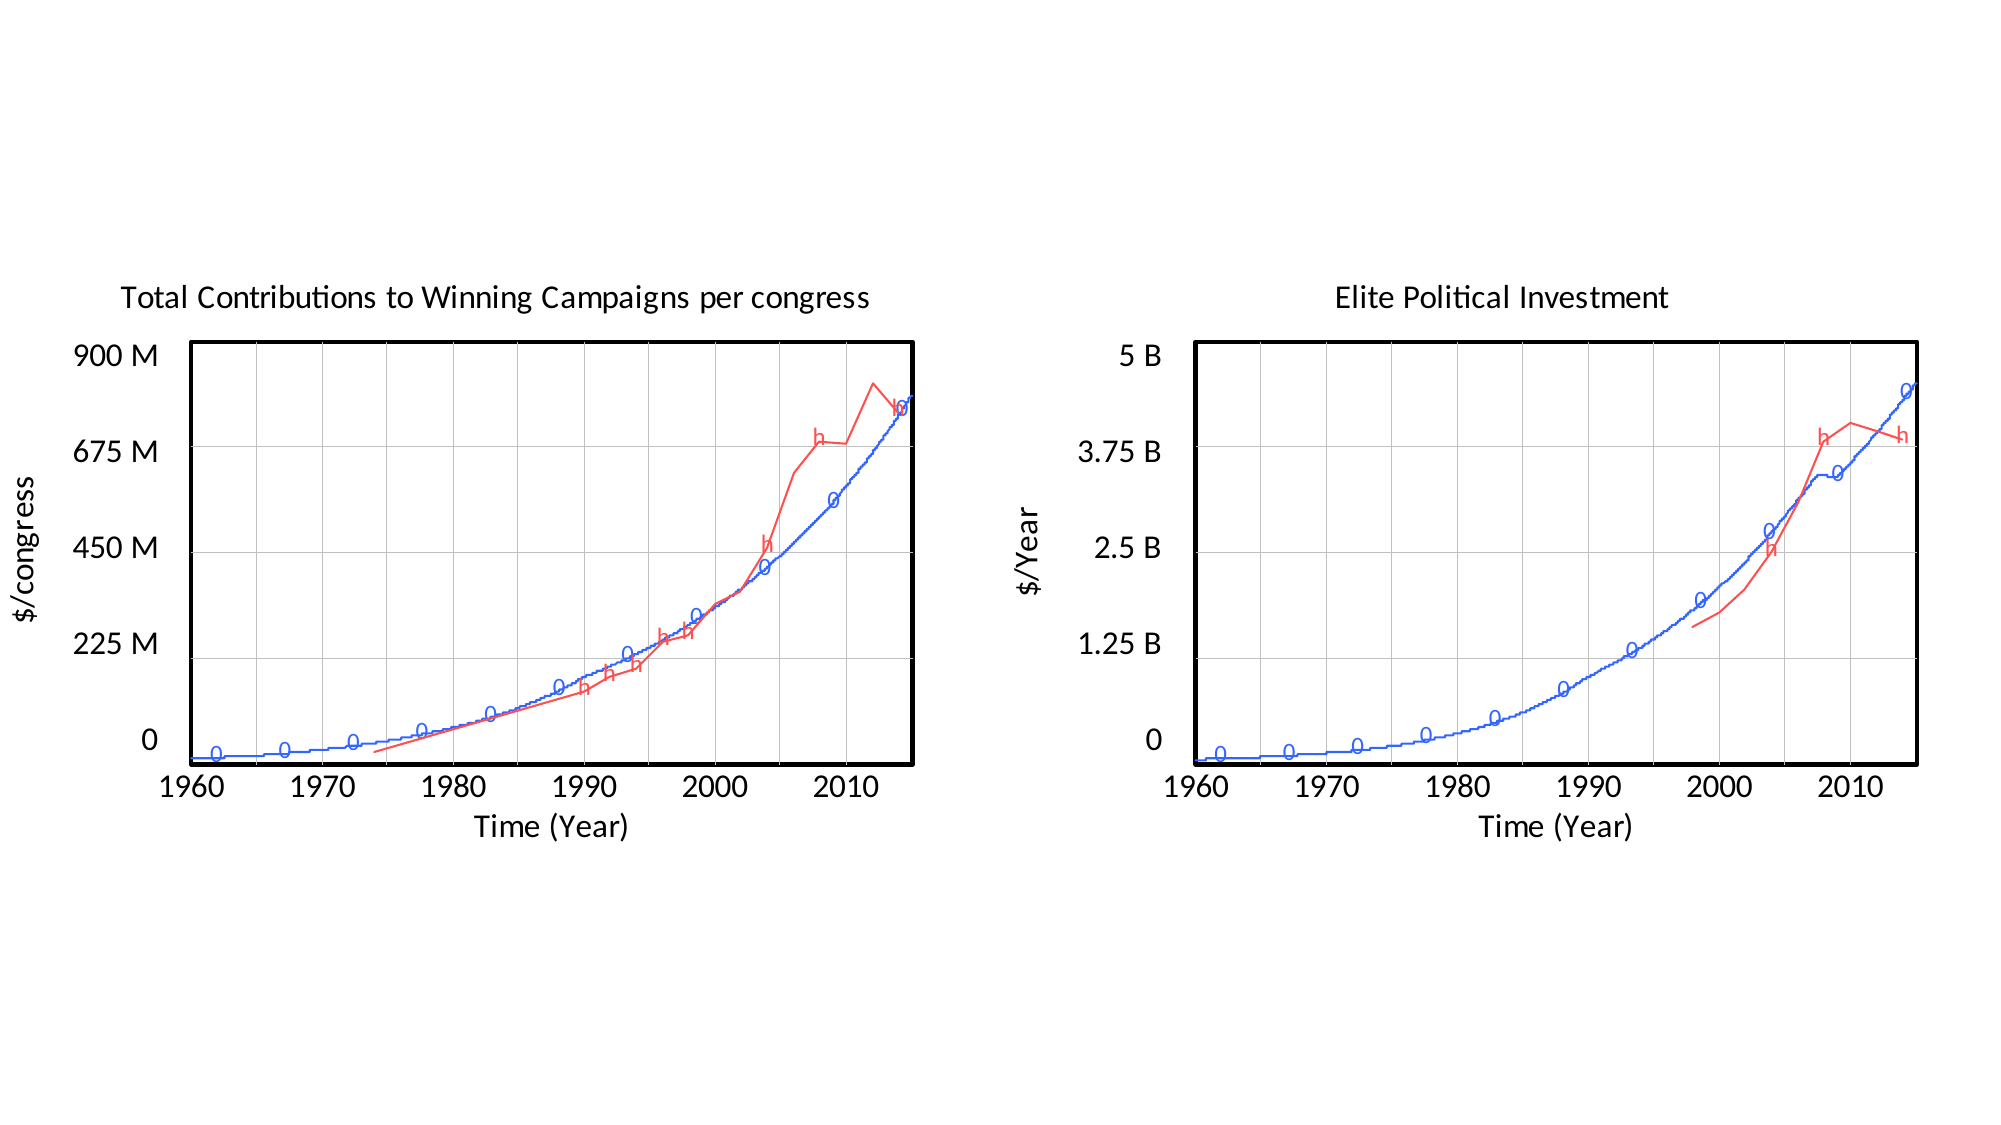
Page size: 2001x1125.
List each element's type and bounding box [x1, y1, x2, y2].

picture [0, 262, 996, 863]
picture [1004, 262, 2000, 863]
